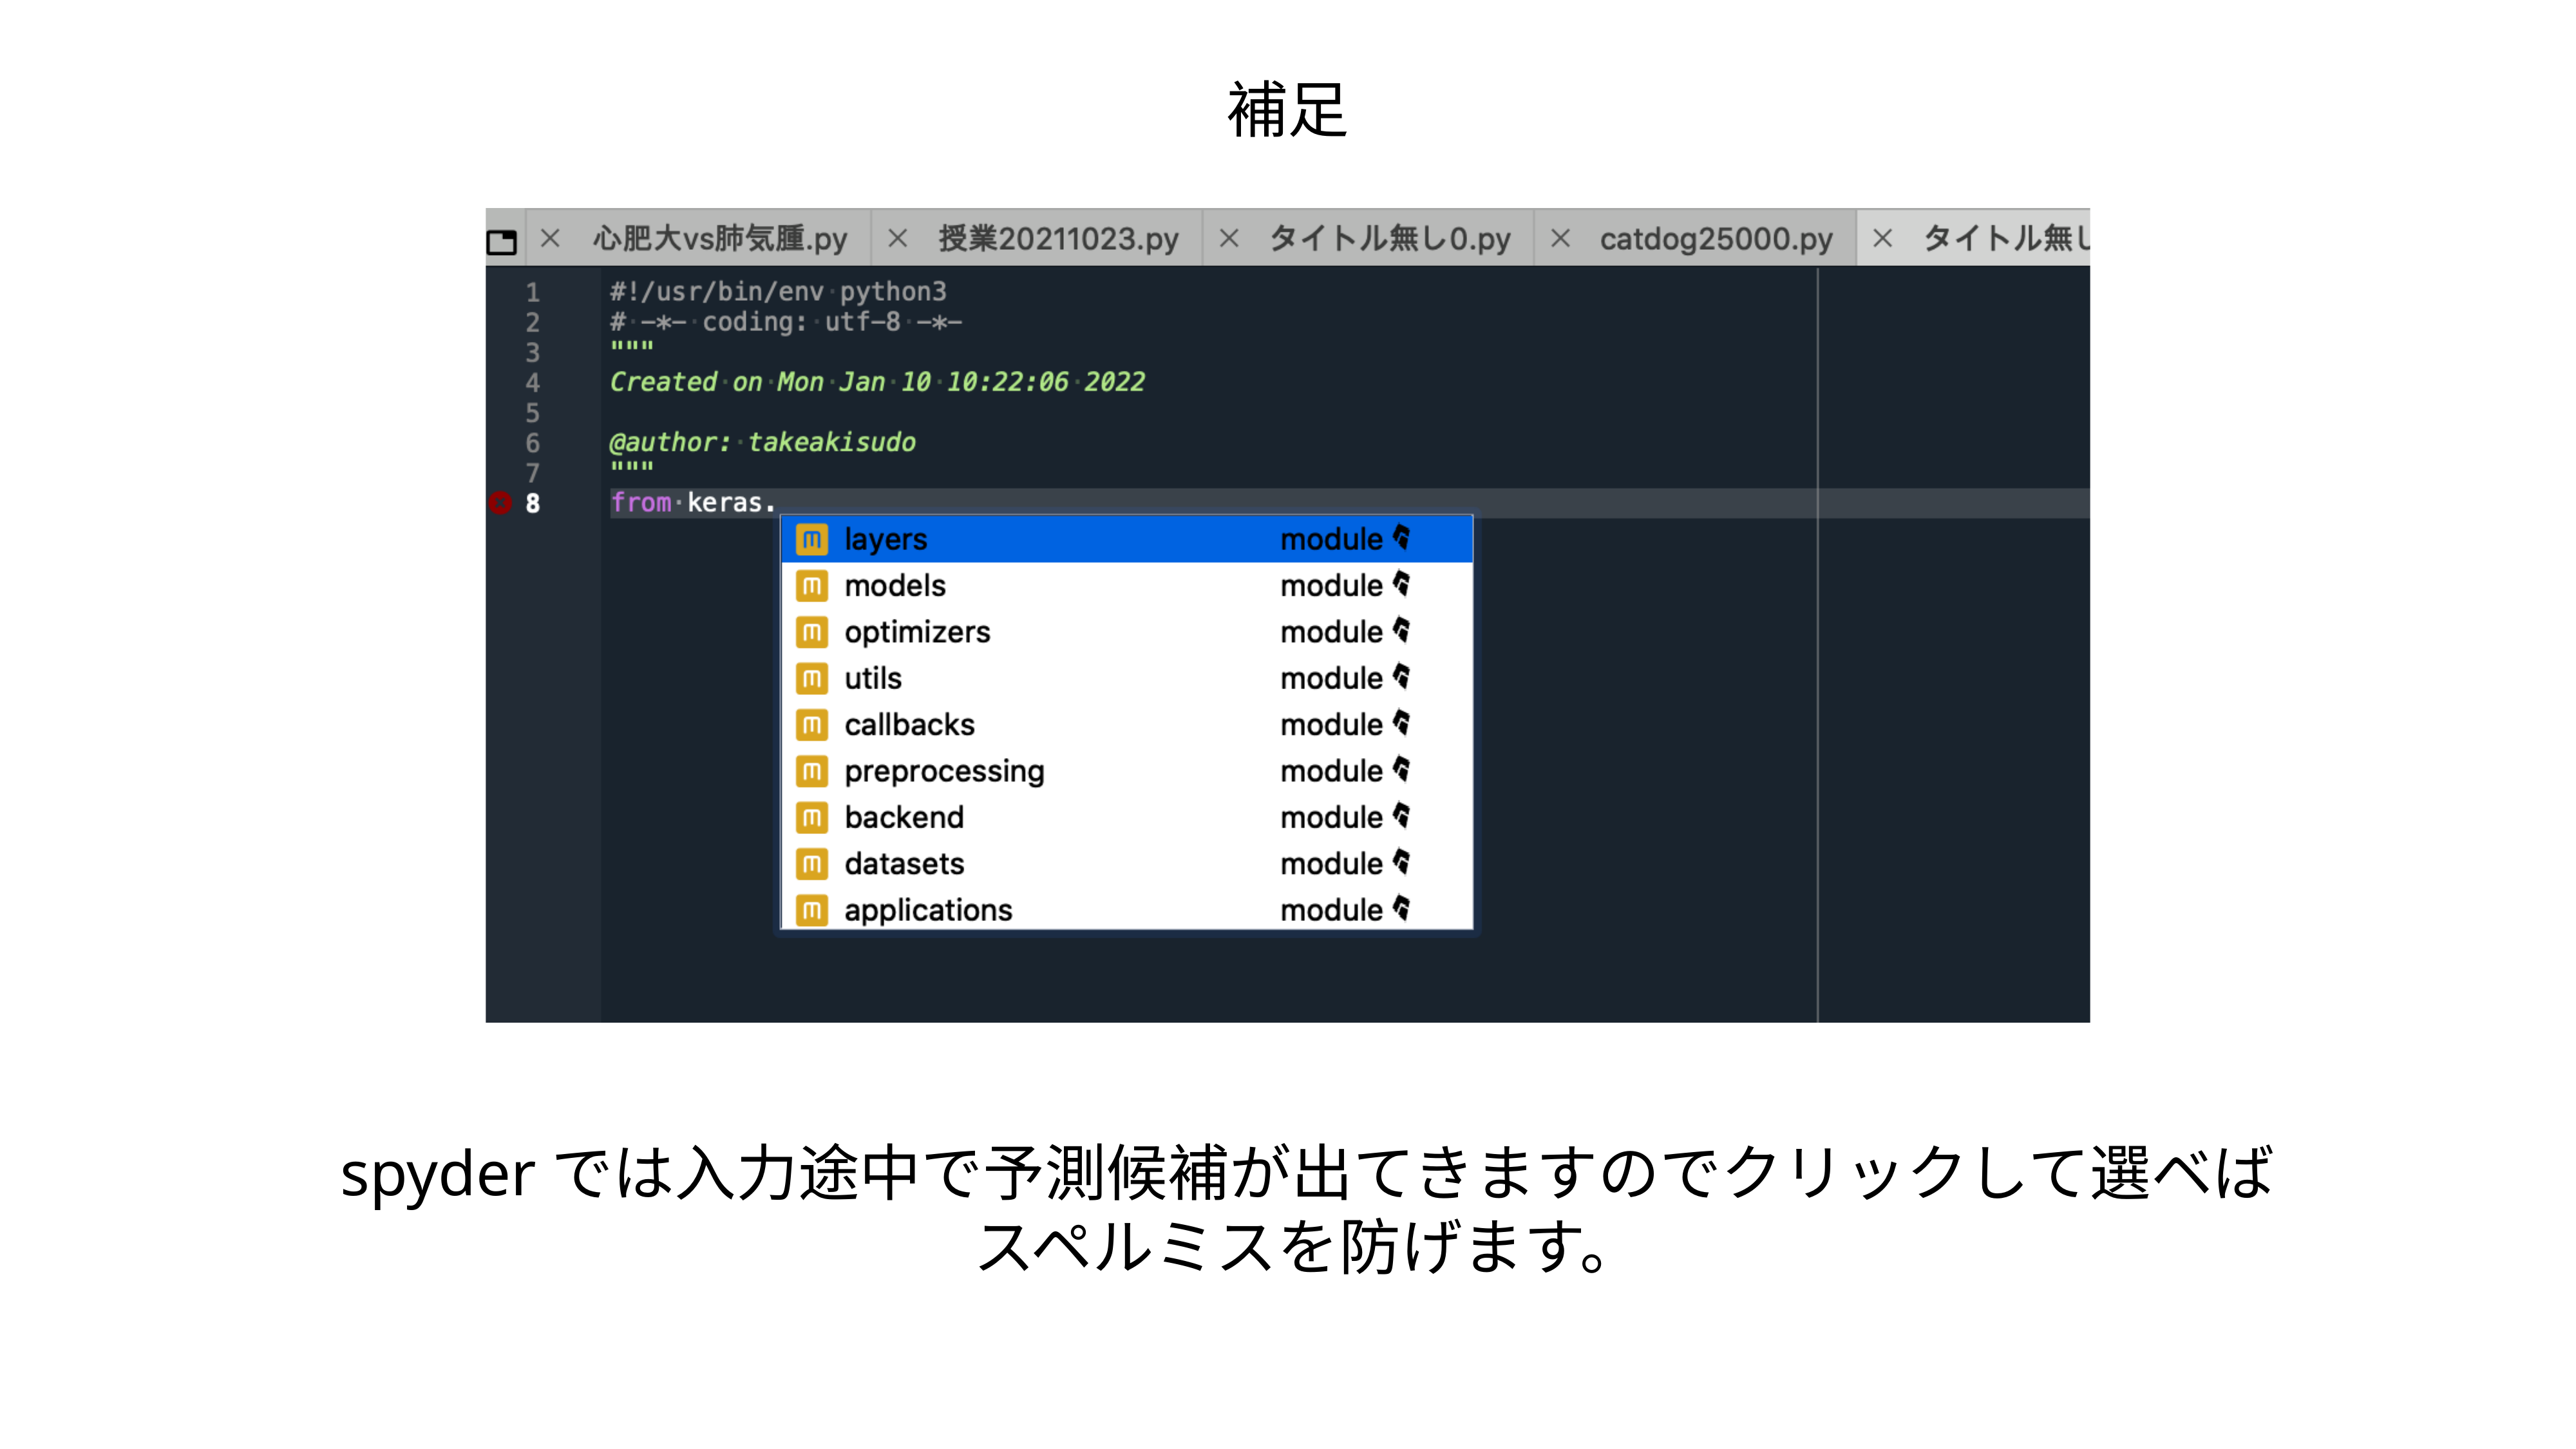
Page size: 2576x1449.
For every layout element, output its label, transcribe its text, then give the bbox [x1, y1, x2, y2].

text_box spyderでは入力途中で予測候補が出てきますのでクリックして選ベば スペルミスを防げます。 [335, 1128, 2280, 1288]
text_box 補足 [1220, 65, 1356, 151]
picture [486, 208, 2090, 1023]
